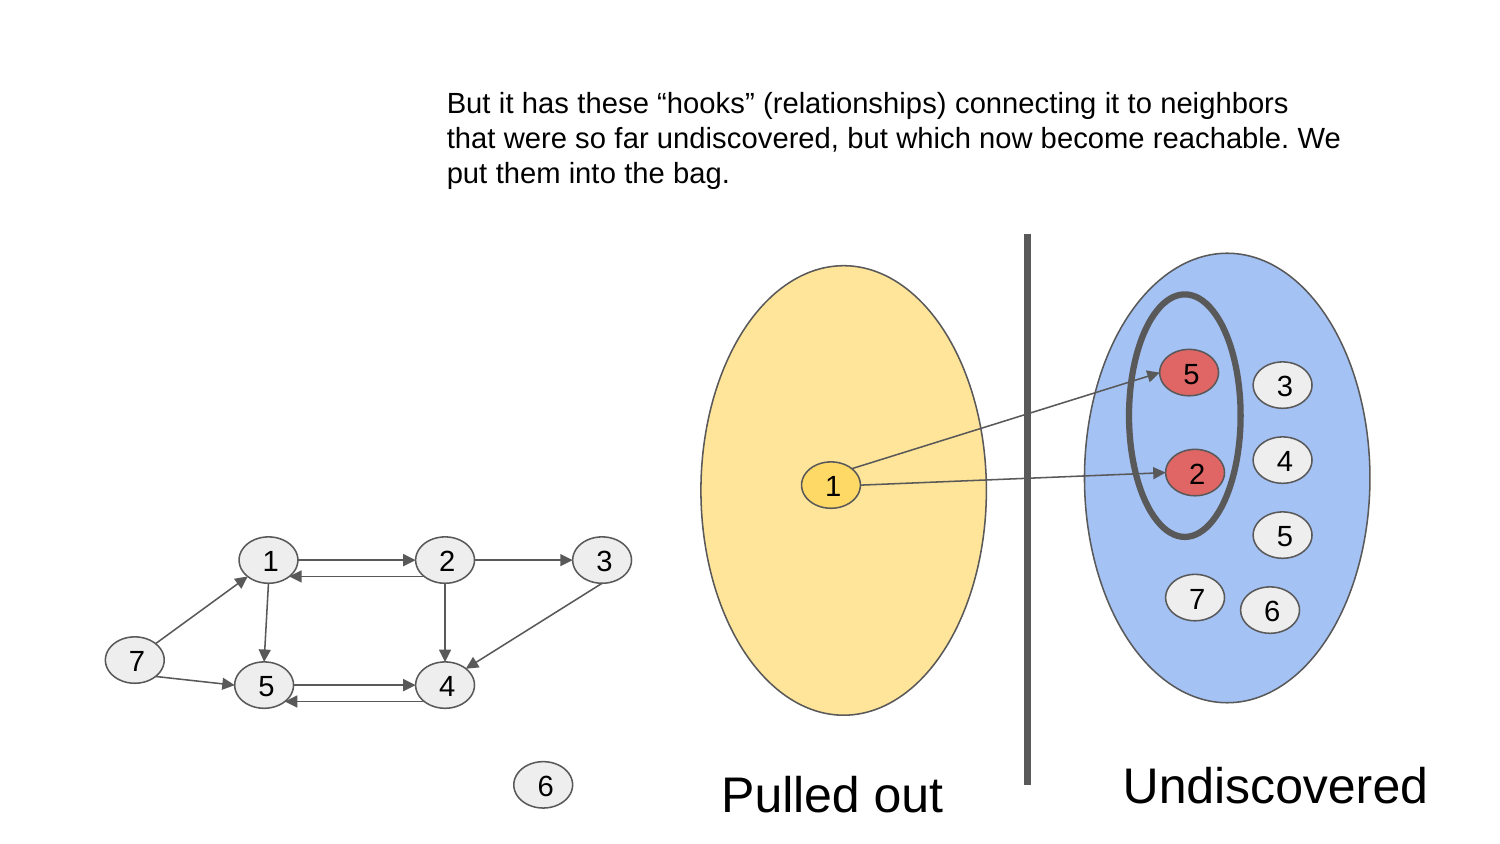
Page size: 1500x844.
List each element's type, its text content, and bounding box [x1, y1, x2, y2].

text_box 4 [415, 662, 475, 709]
text_box [700, 265, 987, 716]
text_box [465, 583, 603, 669]
text_box 1 [239, 536, 298, 584]
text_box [851, 372, 1160, 469]
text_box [155, 576, 248, 644]
text_box 4 [1253, 436, 1313, 484]
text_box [155, 676, 235, 686]
text_box 7 [105, 636, 165, 684]
text_box 6 [513, 761, 573, 809]
text_box [1133, 294, 1241, 537]
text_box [263, 583, 269, 663]
text_box 7 [1165, 574, 1225, 621]
text_box 1 [801, 461, 860, 509]
text_box 6 [1240, 586, 1300, 634]
text_box 5 [1253, 511, 1313, 559]
text_box [1084, 253, 1370, 703]
text_box 3 [572, 536, 632, 584]
text_box Pulled out [706, 747, 1012, 823]
text_box But it has these “hooks” (relationships) connecting it to neighbors that were so far undiscovered, but which now become reachable. We put them into the bag. [431, 69, 1370, 195]
text_box 2 [415, 536, 475, 584]
text_box 3 [1253, 361, 1313, 409]
text_box 5 [236, 662, 294, 709]
text_box Undiscovered [1107, 738, 1488, 785]
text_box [860, 472, 1166, 486]
